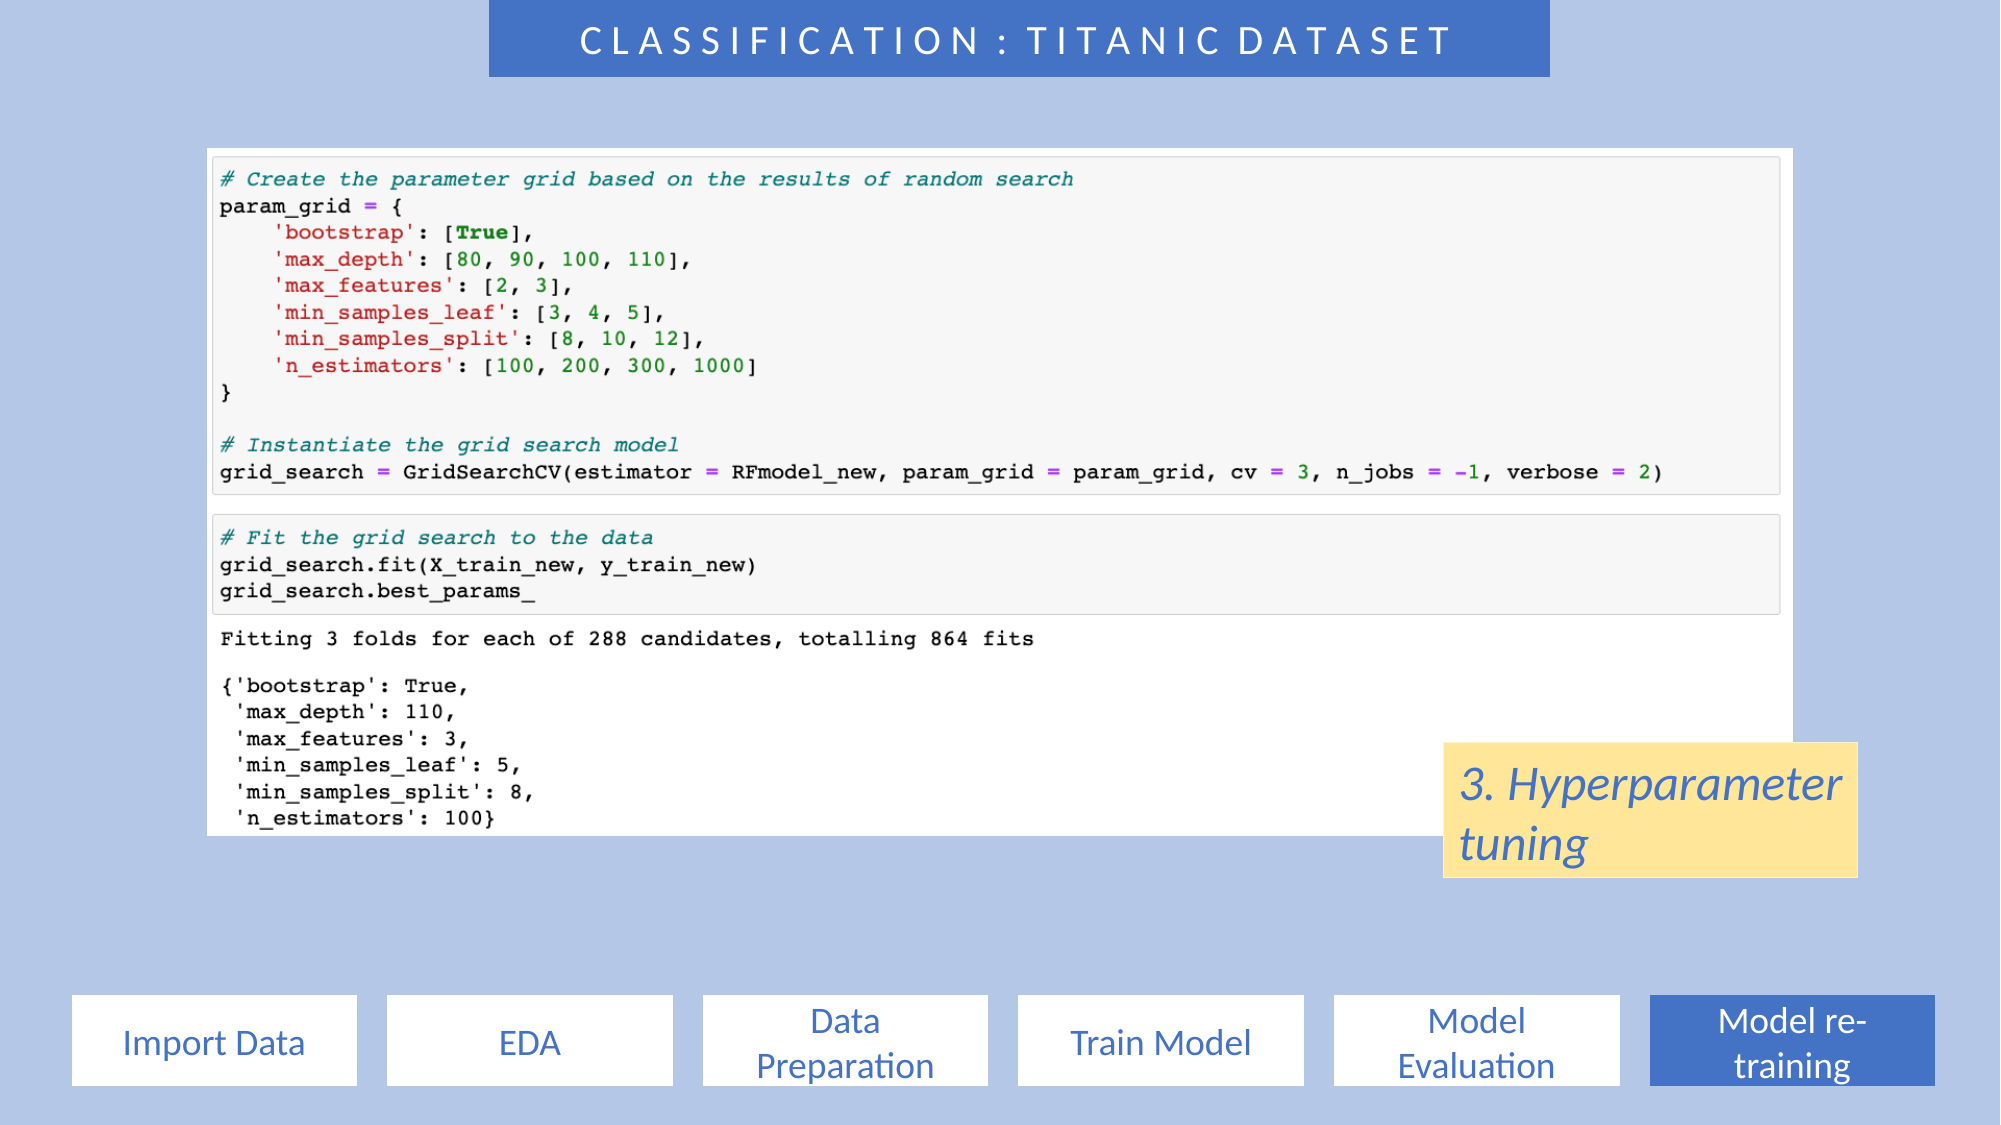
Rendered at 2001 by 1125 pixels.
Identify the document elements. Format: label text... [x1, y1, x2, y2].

text_box Import Data [72, 995, 357, 1086]
text_box 3. Hyperparameter tuning [1443, 742, 1858, 878]
picture [207, 148, 1793, 836]
text_box Model re-training [1650, 995, 1935, 1086]
text_box Train Model [1018, 995, 1304, 1086]
text_box EDA [387, 995, 673, 1086]
text_box C L A S S I F I C A T I O N : T I T A N I C D A T A S E T [489, 0, 1550, 77]
text_box Data Preparation [703, 995, 988, 1086]
text_box Model Evaluation [1334, 995, 1620, 1086]
